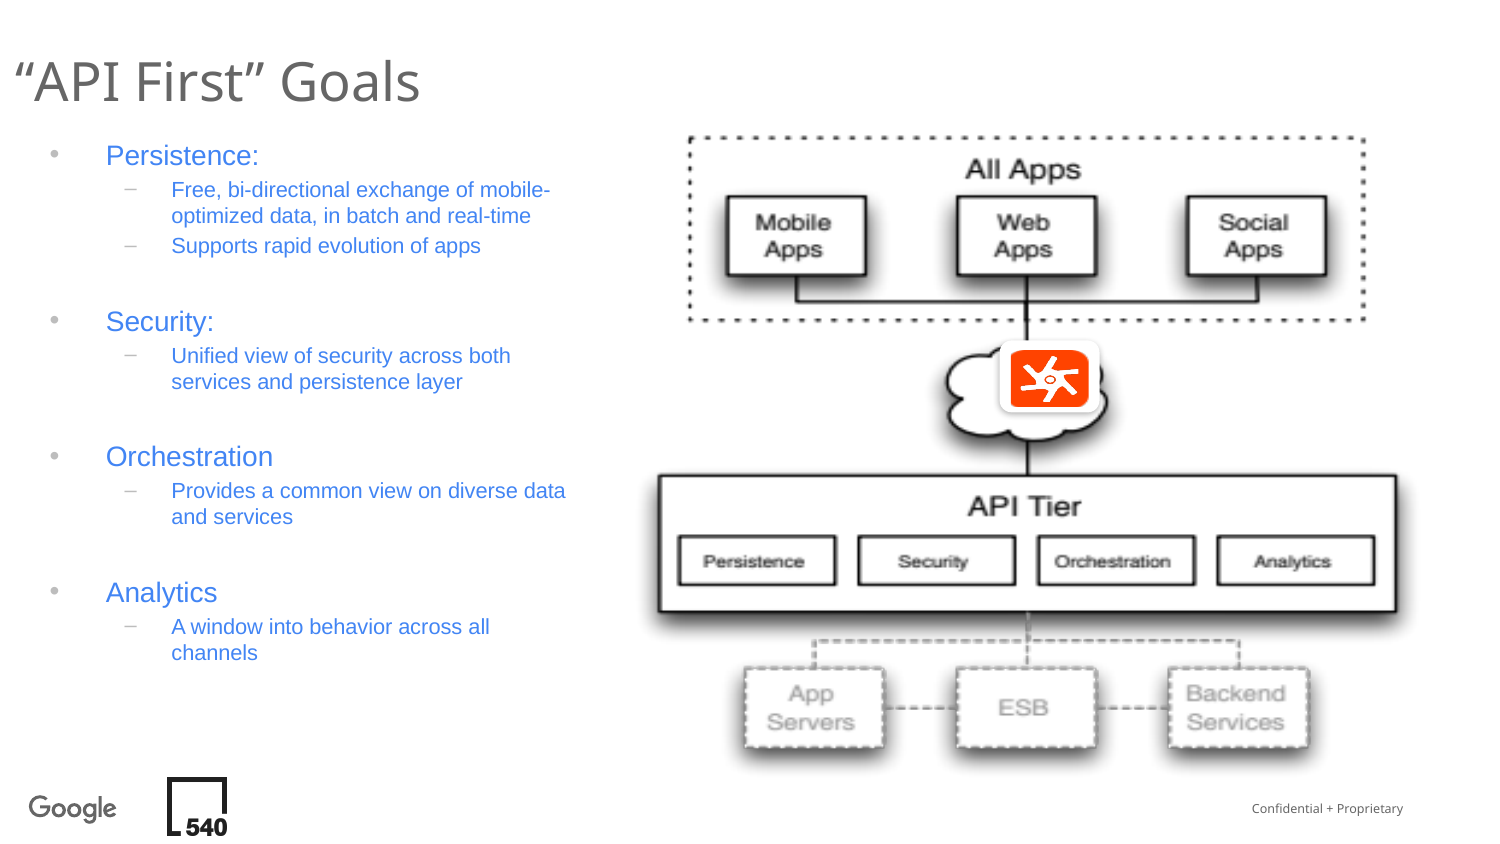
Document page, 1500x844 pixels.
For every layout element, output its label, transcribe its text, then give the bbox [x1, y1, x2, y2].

title “API First” Goals [0, 32, 1278, 116]
picture [167, 786, 227, 836]
picture [621, 132, 1424, 786]
text_box Persistence: Free, bi-directional exchange of mobile-optimized data, in batch and real-time Supports rapid evolution of apps Security: Unified view of security across both services and persistence layer Orchestration Provides a common view on diverse data and services Analytics A window into behavior across all channels [38, 131, 588, 786]
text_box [999, 340, 1100, 413]
